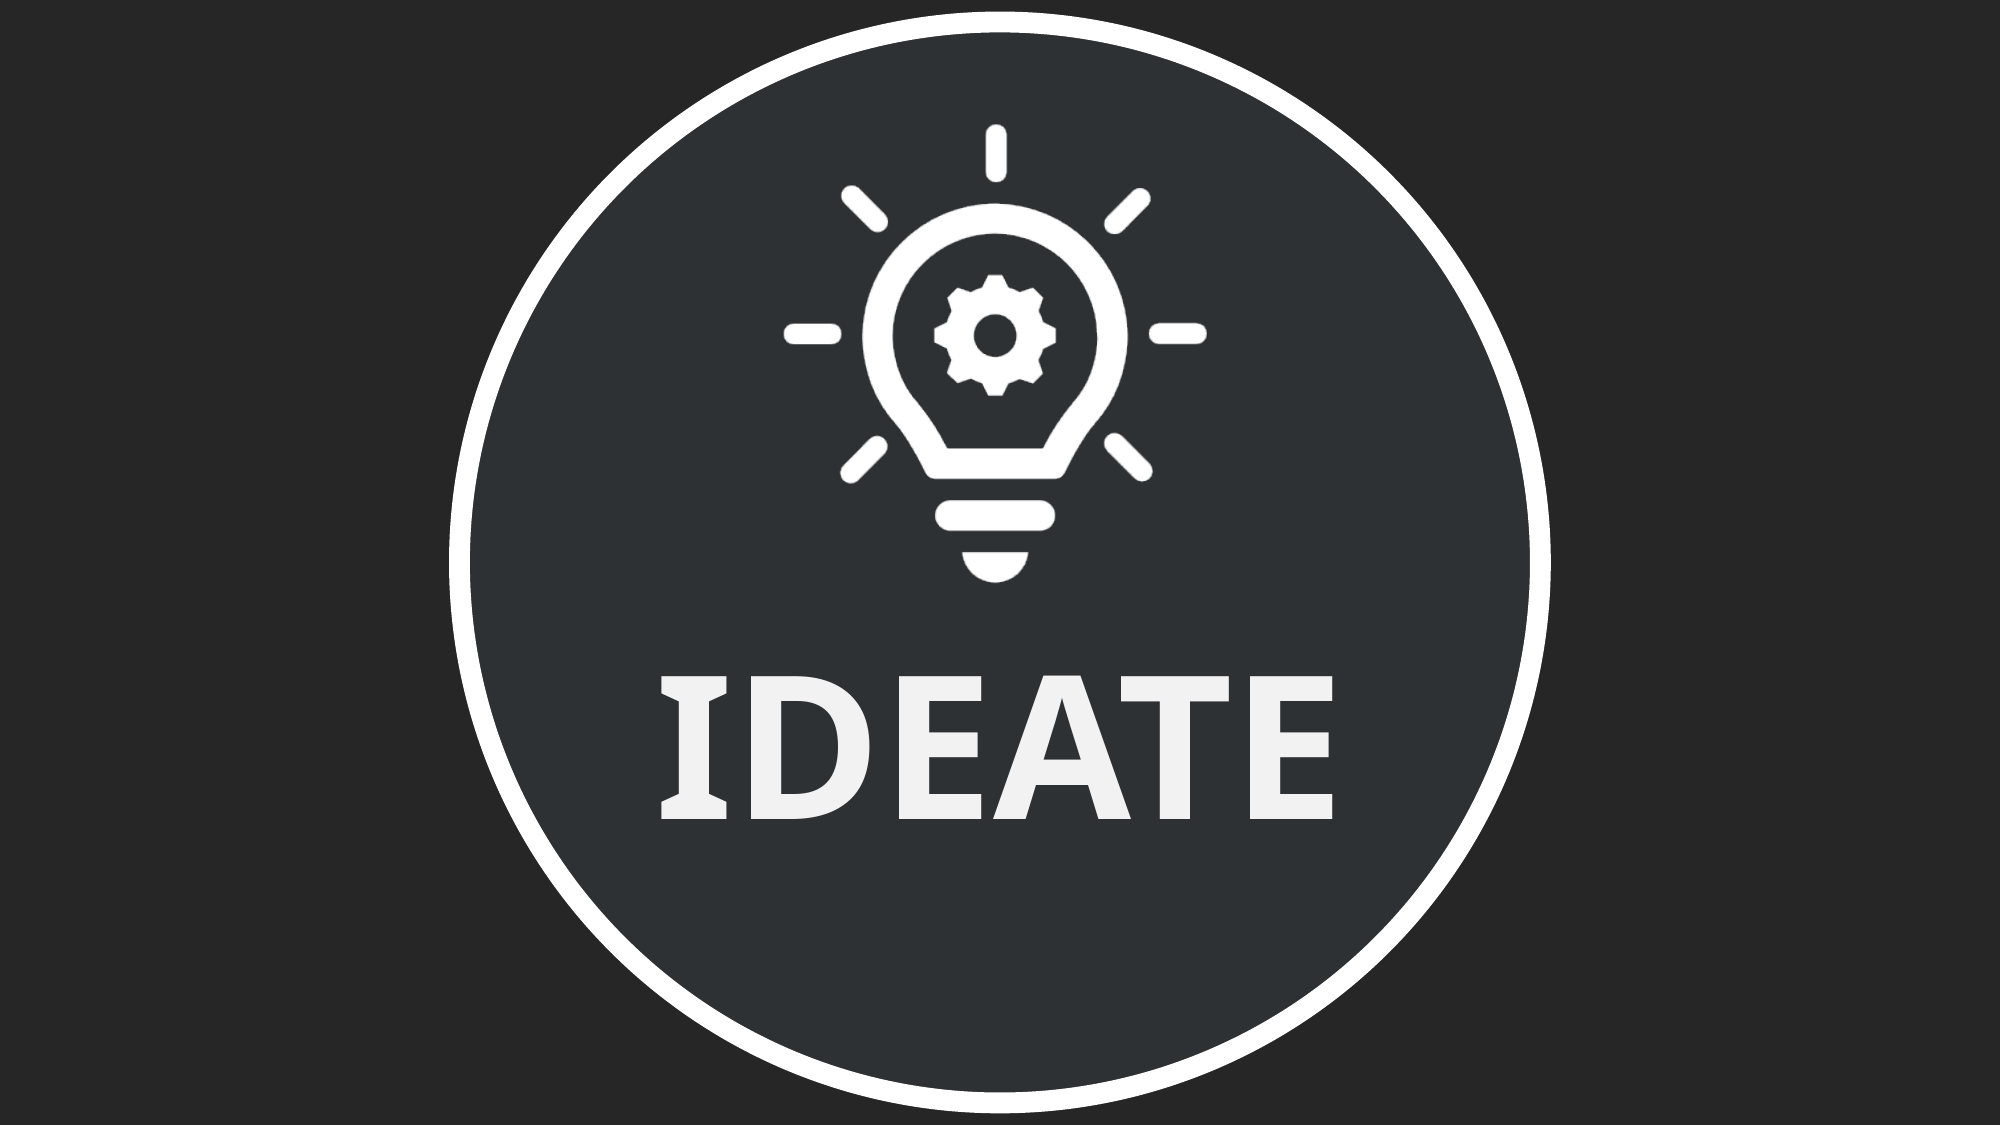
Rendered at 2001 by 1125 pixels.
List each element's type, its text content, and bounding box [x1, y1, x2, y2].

text_box [552, 868, 1447, 1104]
picture [745, 103, 1255, 613]
text_box IDEATE [504, 612, 1496, 868]
text_box [458, 20, 1542, 780]
